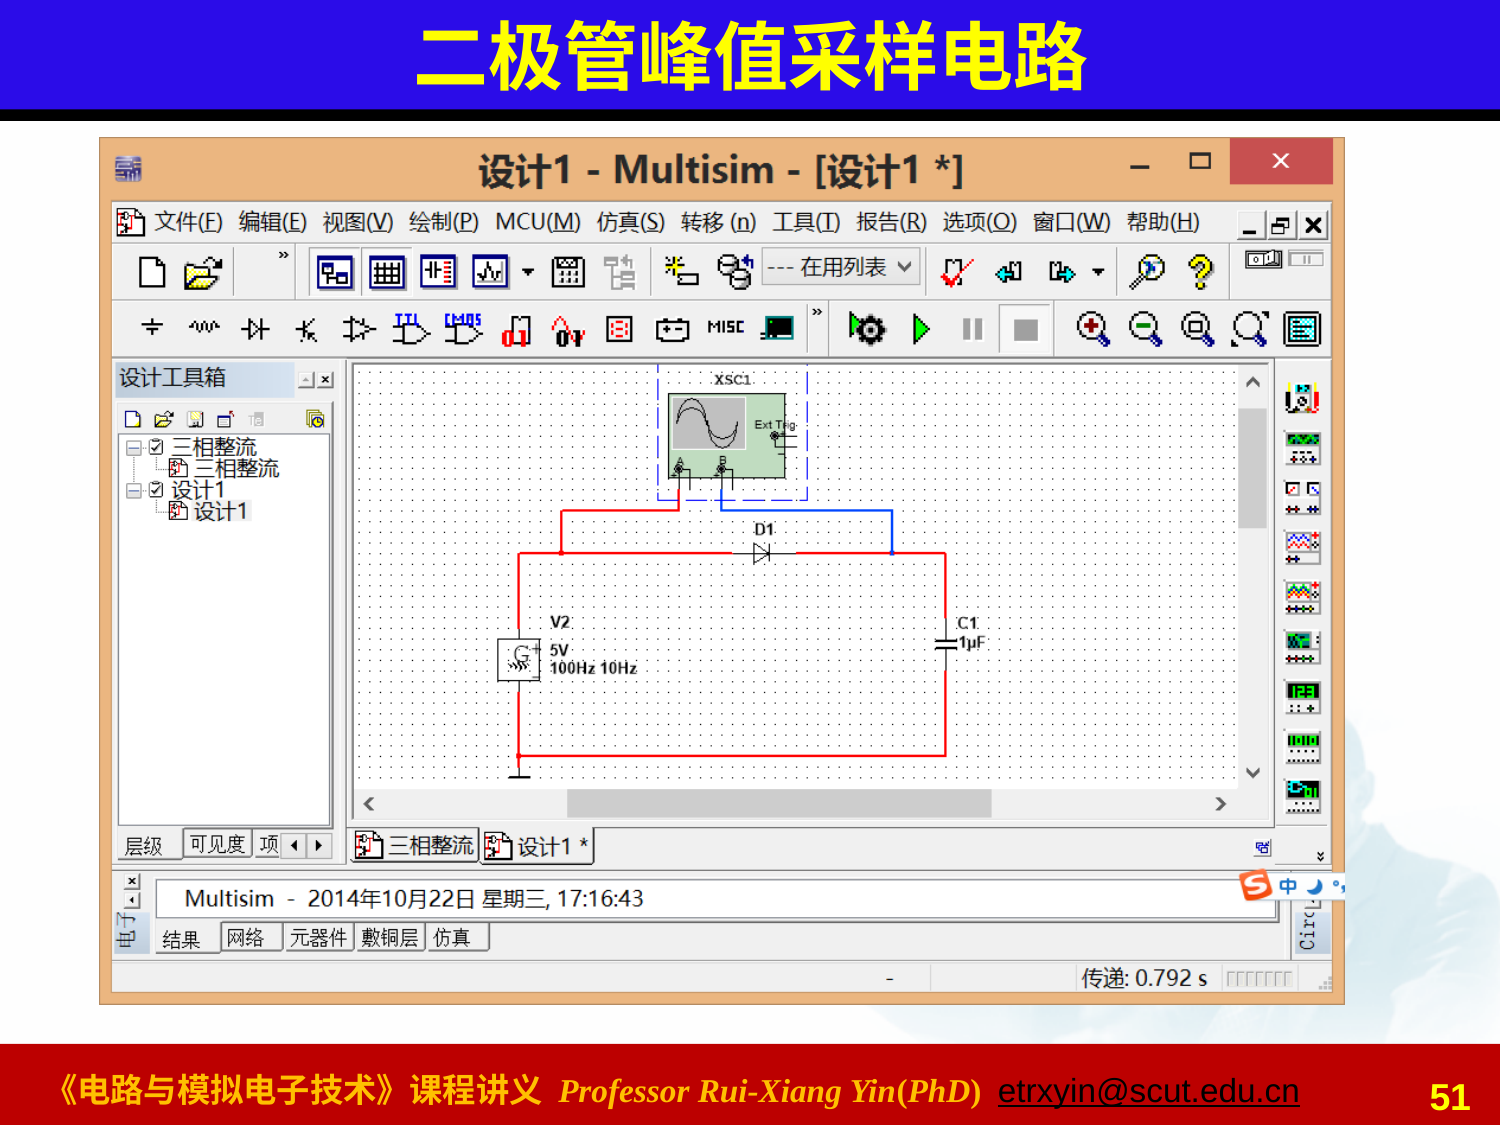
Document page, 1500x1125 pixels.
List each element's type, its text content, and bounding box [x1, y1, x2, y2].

slide_number 51 [1344, 1065, 1486, 1113]
picture [0, 121, 1500, 1043]
title 二极管峰值采样电路 [0, 0, 1500, 110]
